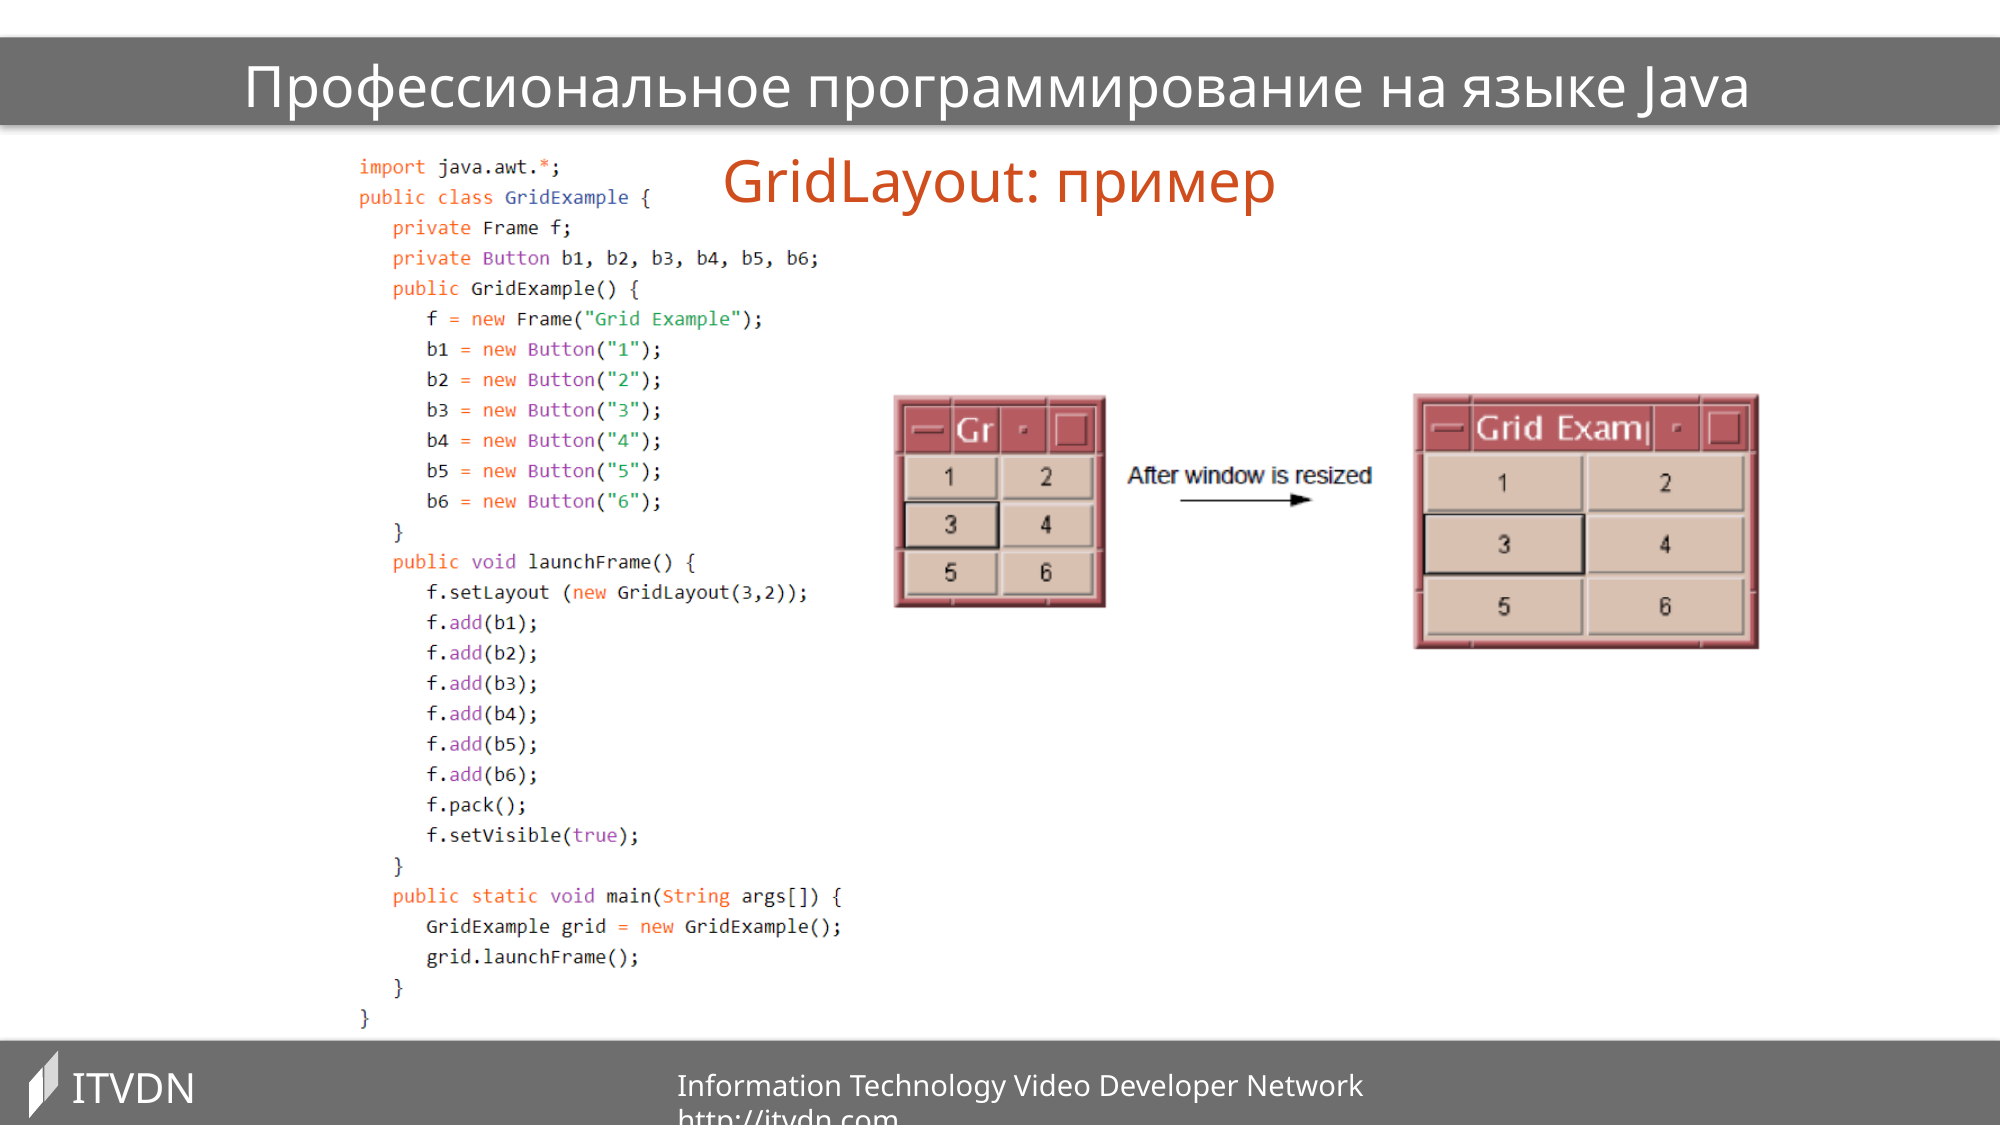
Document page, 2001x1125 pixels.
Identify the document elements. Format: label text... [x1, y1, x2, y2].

picture [349, 151, 863, 1041]
text_box GridLayout: пример [324, 138, 1675, 225]
text_box ITVDN [62, 1054, 212, 1120]
text_box Information Technology Video Developer Network http://itvdn.com [662, 1059, 1963, 1125]
picture [887, 387, 1763, 655]
text_box Профессиональное программирование на языке Java [207, 37, 1788, 132]
text_box [0, 1037, 2000, 1125]
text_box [28, 1050, 59, 1119]
text_box [0, 34, 2000, 128]
